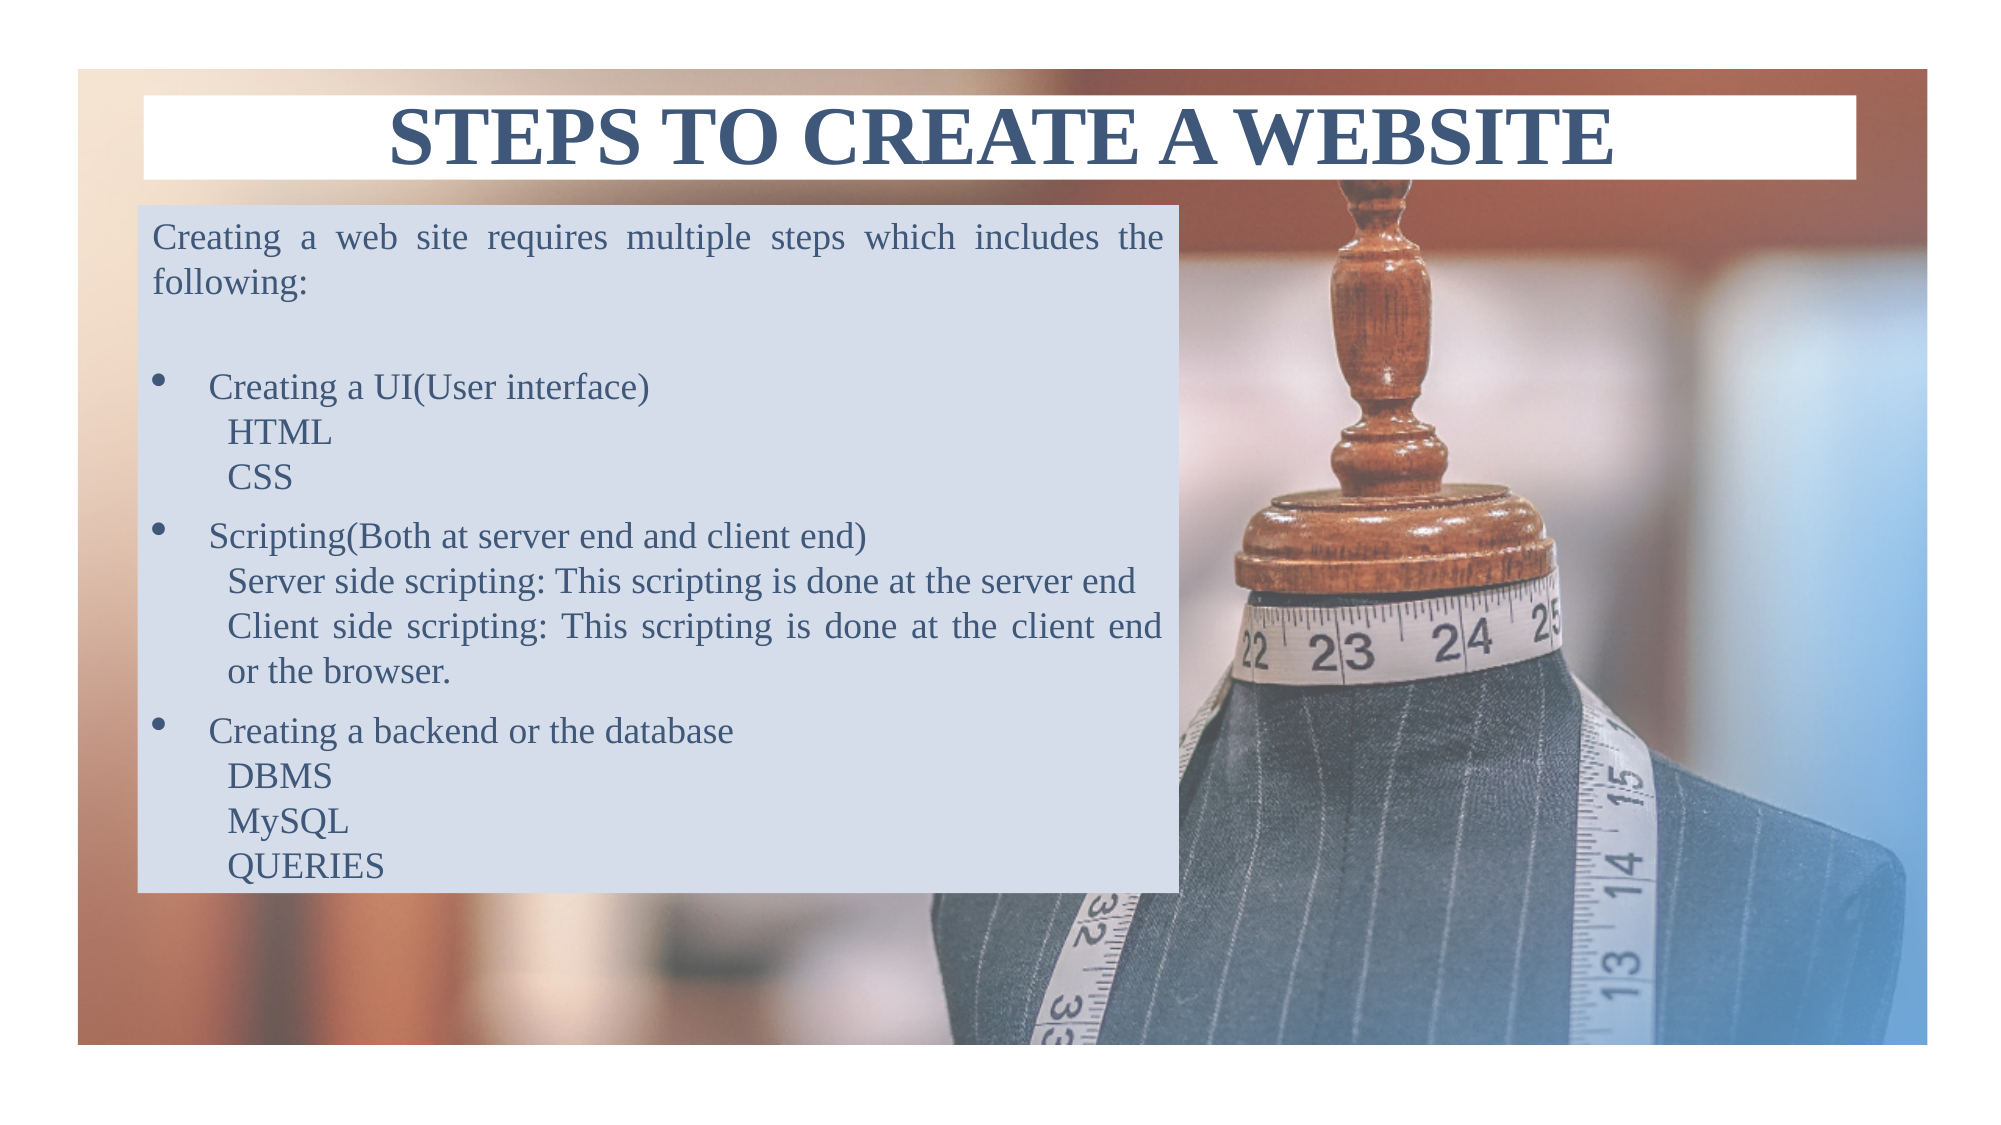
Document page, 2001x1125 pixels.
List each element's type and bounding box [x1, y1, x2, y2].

picture [77, 69, 1928, 1045]
